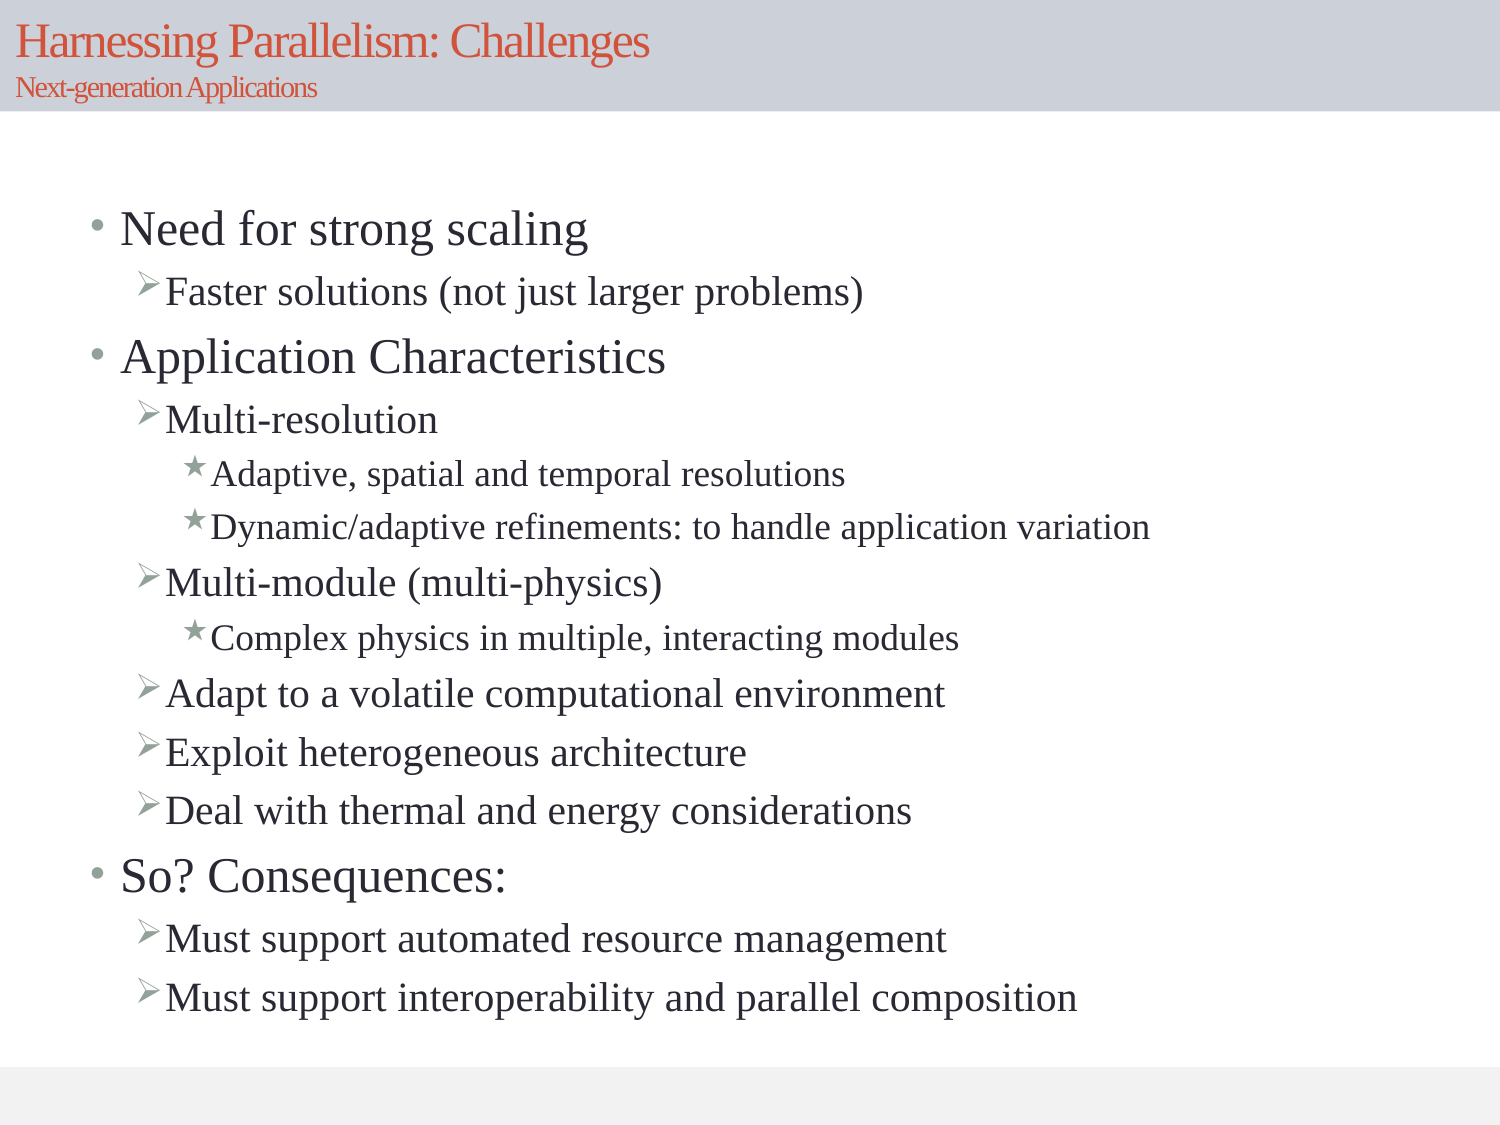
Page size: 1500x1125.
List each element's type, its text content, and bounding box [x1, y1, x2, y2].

list Need for strong scaling Faster solutions (not just larger problems) Application Characteristics Multi-resolution Adaptive, spatial and temporal resolutions Dynamic/adaptive refinements: to handle application variation Multi-module (multi-physics) Complex physics in multiple, interacting modules Adapt to a volatile computational environment Exploit heterogeneous architecture Deal with thermal and energy considerations So? Consequences: Must support automated resource management Must support interoperability and parallel composition [75, 187, 1425, 1047]
title Harnessing Parallelism: Challenges Next-generation Applications [0, 0, 1500, 112]
